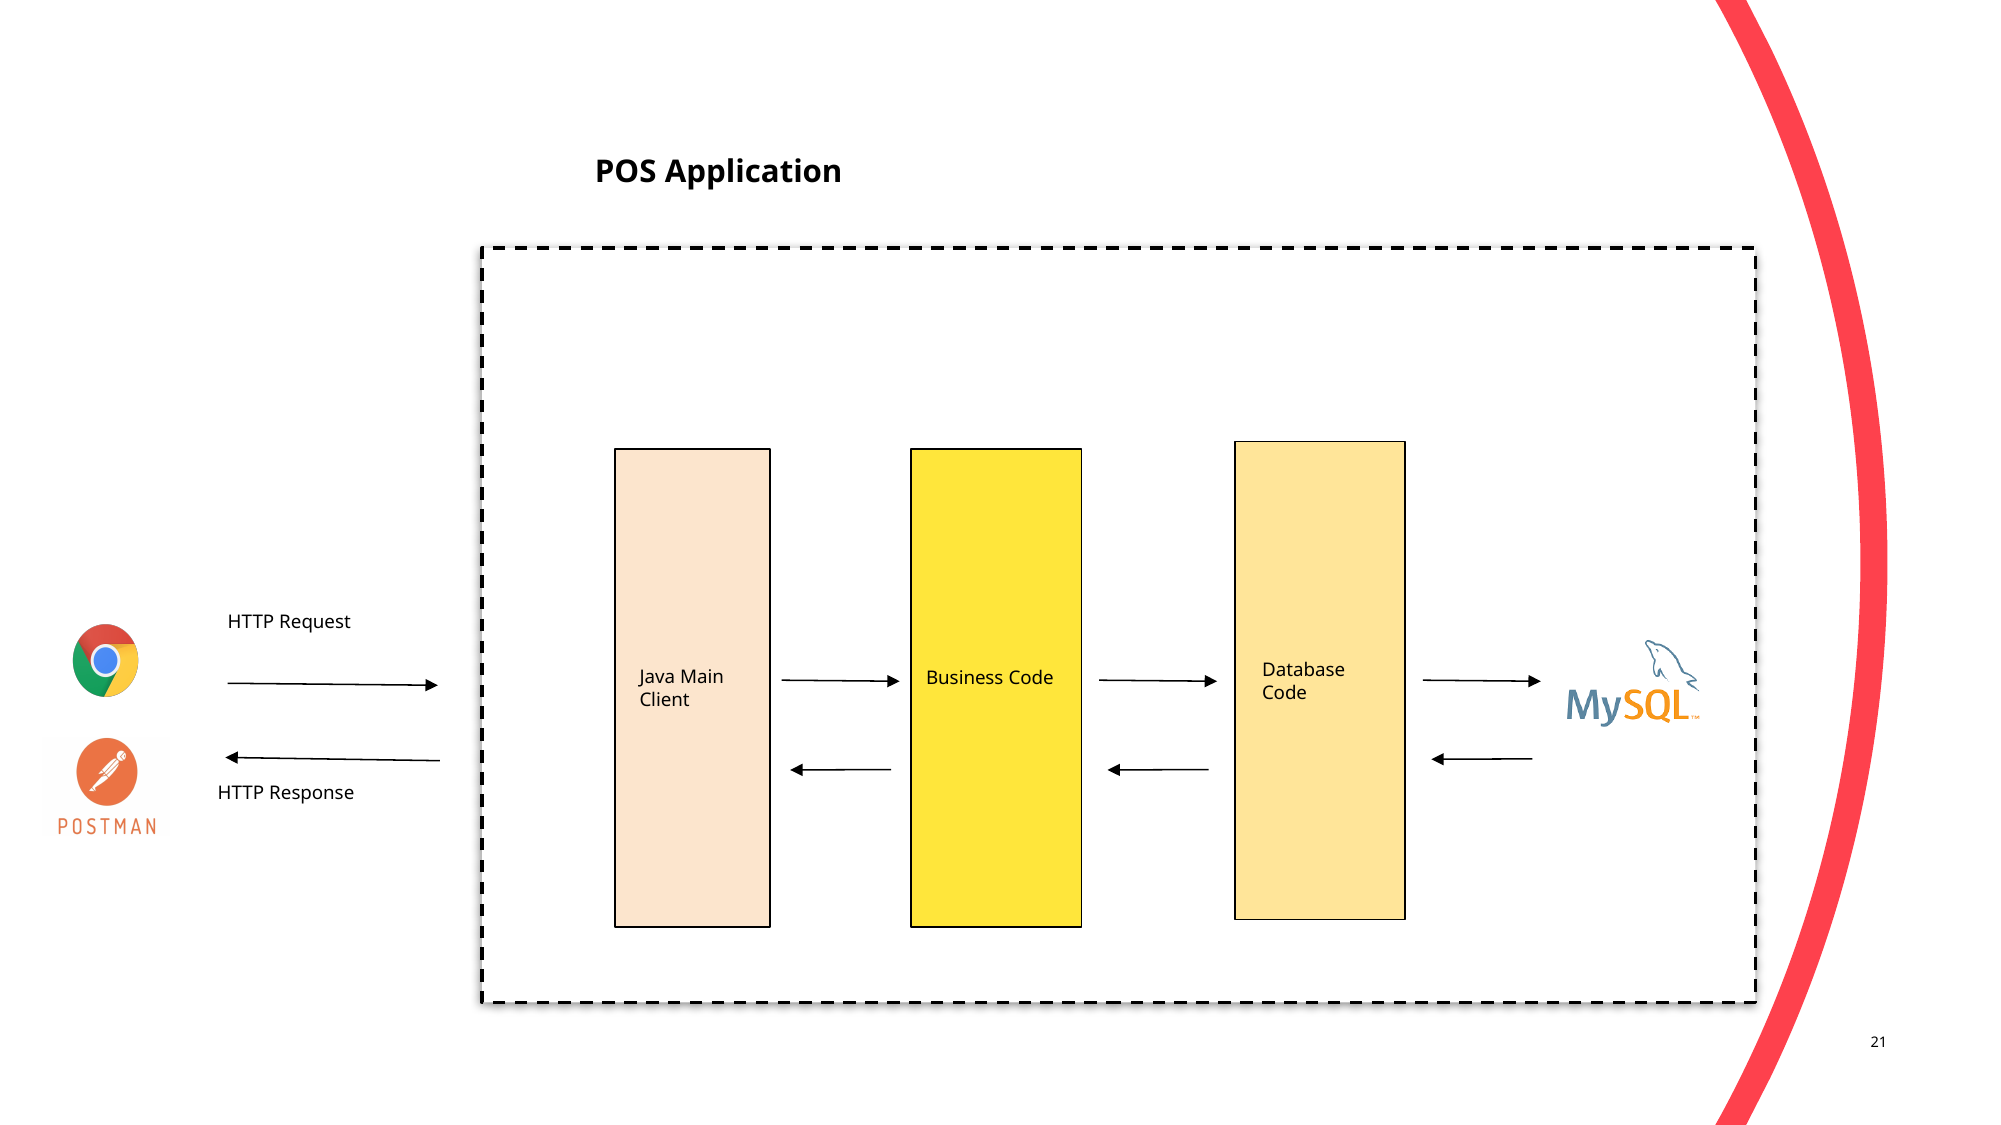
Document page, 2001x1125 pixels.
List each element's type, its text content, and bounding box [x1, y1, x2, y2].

text_box Business Code [911, 654, 1082, 700]
text_box [911, 700, 1082, 927]
picture [41, 736, 170, 836]
slide_number ‹#› [1841, 1035, 1887, 1051]
picture [1558, 633, 1730, 743]
text_box [1234, 441, 1406, 920]
text_box [615, 448, 771, 927]
text_box [481, 247, 1756, 1003]
text_box HTTP Response [202, 769, 434, 815]
text_box HTTP Request [212, 598, 433, 644]
text_box Java Main Client [624, 649, 771, 725]
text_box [225, 757, 441, 761]
text_box [911, 448, 1082, 654]
picture [32, 606, 179, 715]
text_box POS Application [579, 136, 878, 204]
text_box Database Code [1247, 642, 1393, 718]
